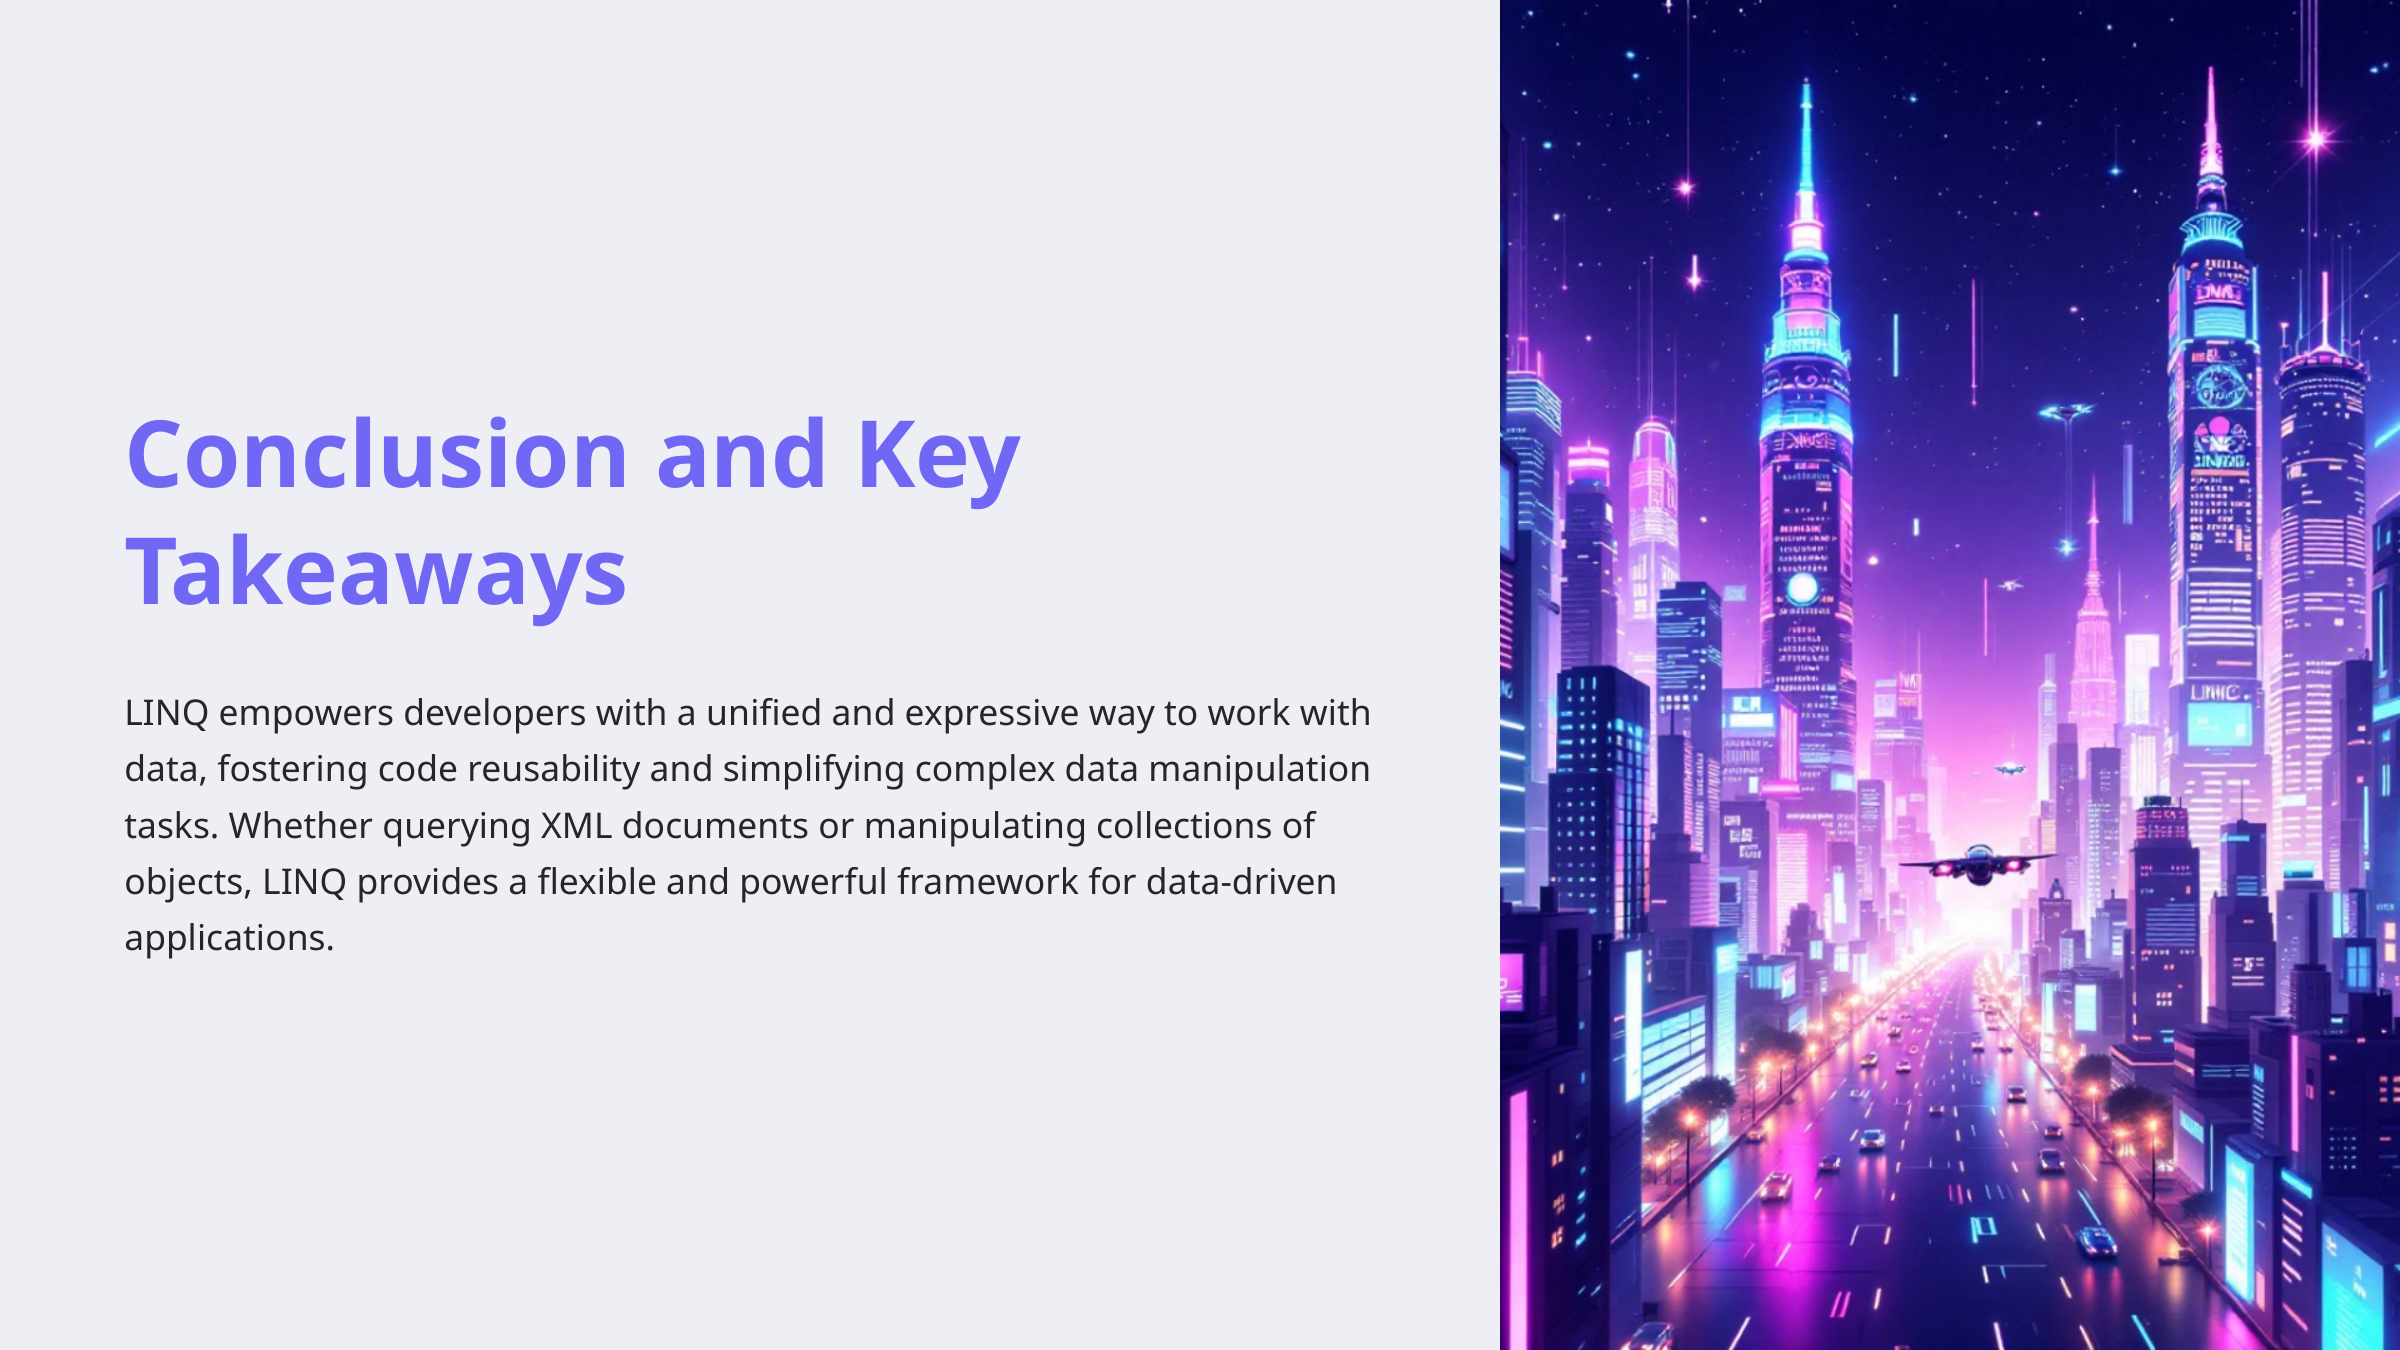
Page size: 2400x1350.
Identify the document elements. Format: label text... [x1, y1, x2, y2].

text_box Conclusion and Key Takeaways [124, 389, 1376, 623]
text_box LINQ empowers developers with a unified and expressive way to work with data, fostering code reusability and simplifying complex data manipulation tasks. Whether querying XML documents or manipulating collections of objects, LINQ provides a flexible and powerful framework for data-driven applications. [124, 676, 1376, 961]
picture [1499, 0, 2400, 1350]
